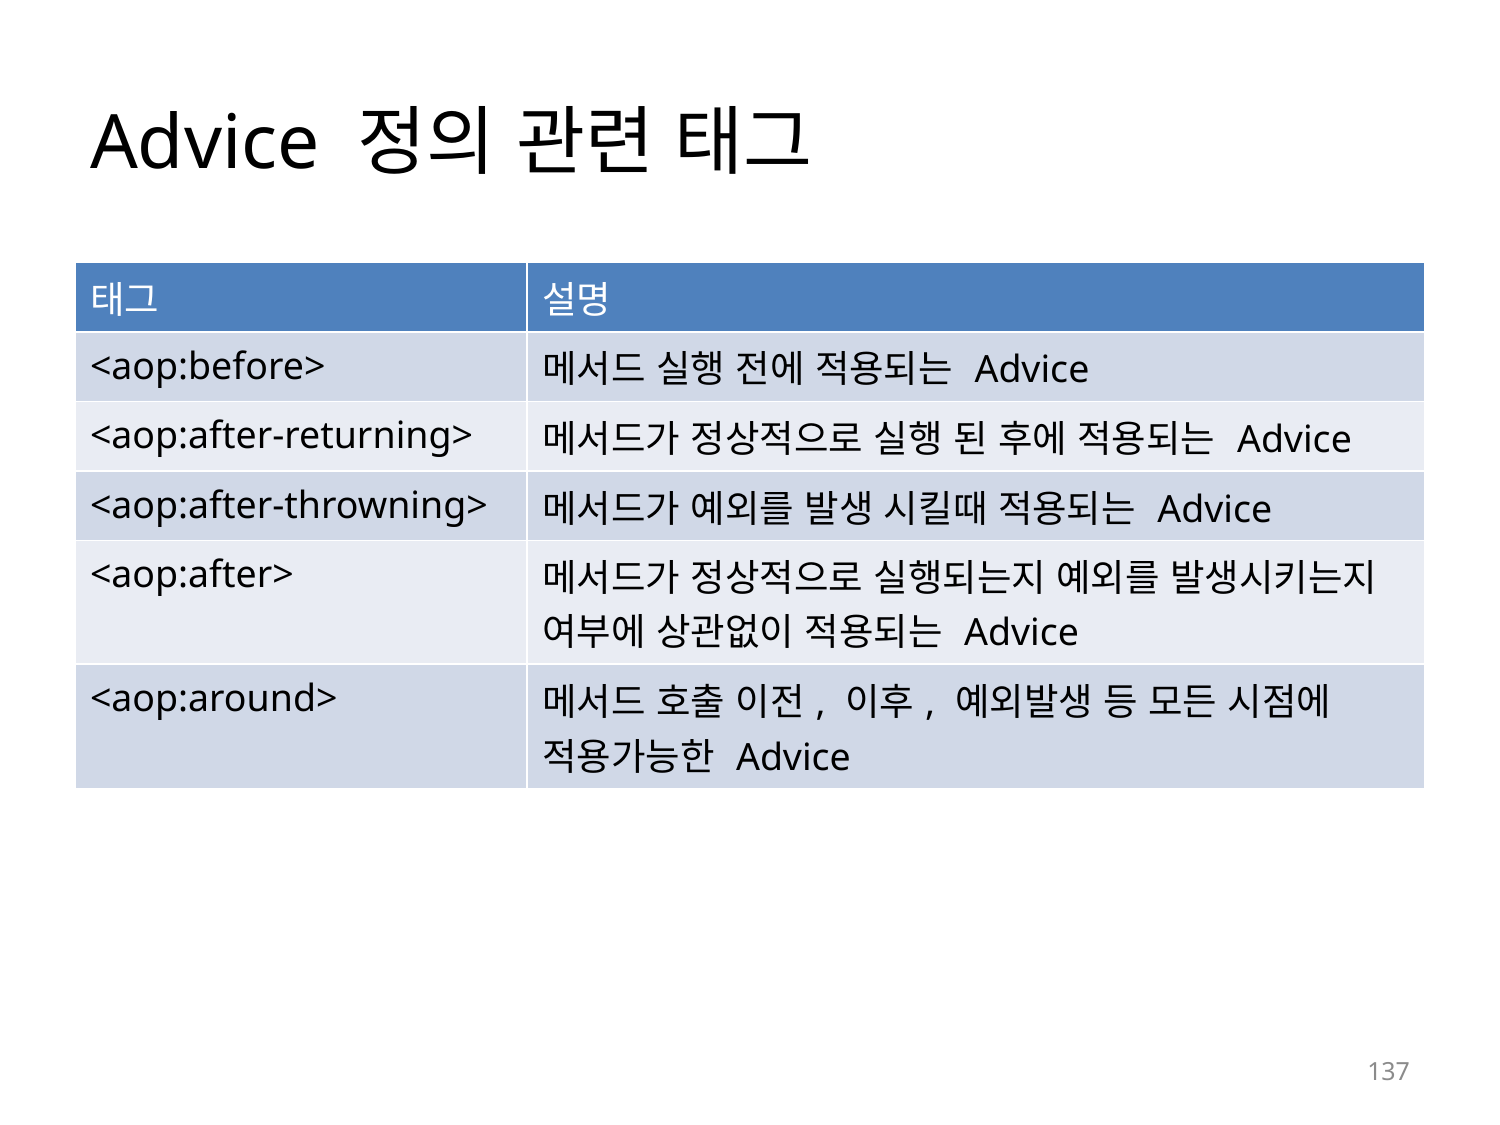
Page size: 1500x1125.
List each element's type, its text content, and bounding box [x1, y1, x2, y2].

table_cell 메서드 실행 전에 적용되는 Advice [528, 333, 1424, 401]
table_cell 메서드가 정상적으로 실행되는지 예외를 발생시키는지 여부에 상관없이 적용되는 Advice [528, 541, 1424, 663]
table_header 태그 [76, 263, 526, 331]
table_cell 메서드 호출 이전, 이후, 예외발생 등 모든 시점에 적용가능한 Advice [528, 665, 1424, 788]
table_cell <aop:after> [76, 541, 526, 663]
title Advice 정의 관련 태그 [75, 45, 1425, 233]
table_cell <aop:after-throwning> [76, 472, 526, 540]
table_cell <aop:before> [76, 333, 526, 401]
table_cell 메서드가 정상적으로 실행 된 후에 적용되는 Advice [528, 402, 1424, 470]
table_cell 메서드가 예외를 발생 시킬때 적용되는 Advice [528, 472, 1424, 540]
table_cell <aop:around> [76, 665, 526, 788]
table_cell <aop:after-returning> [76, 402, 526, 470]
table_header 설명 [528, 263, 1424, 331]
slide_number 137 [1074, 1042, 1425, 1103]
